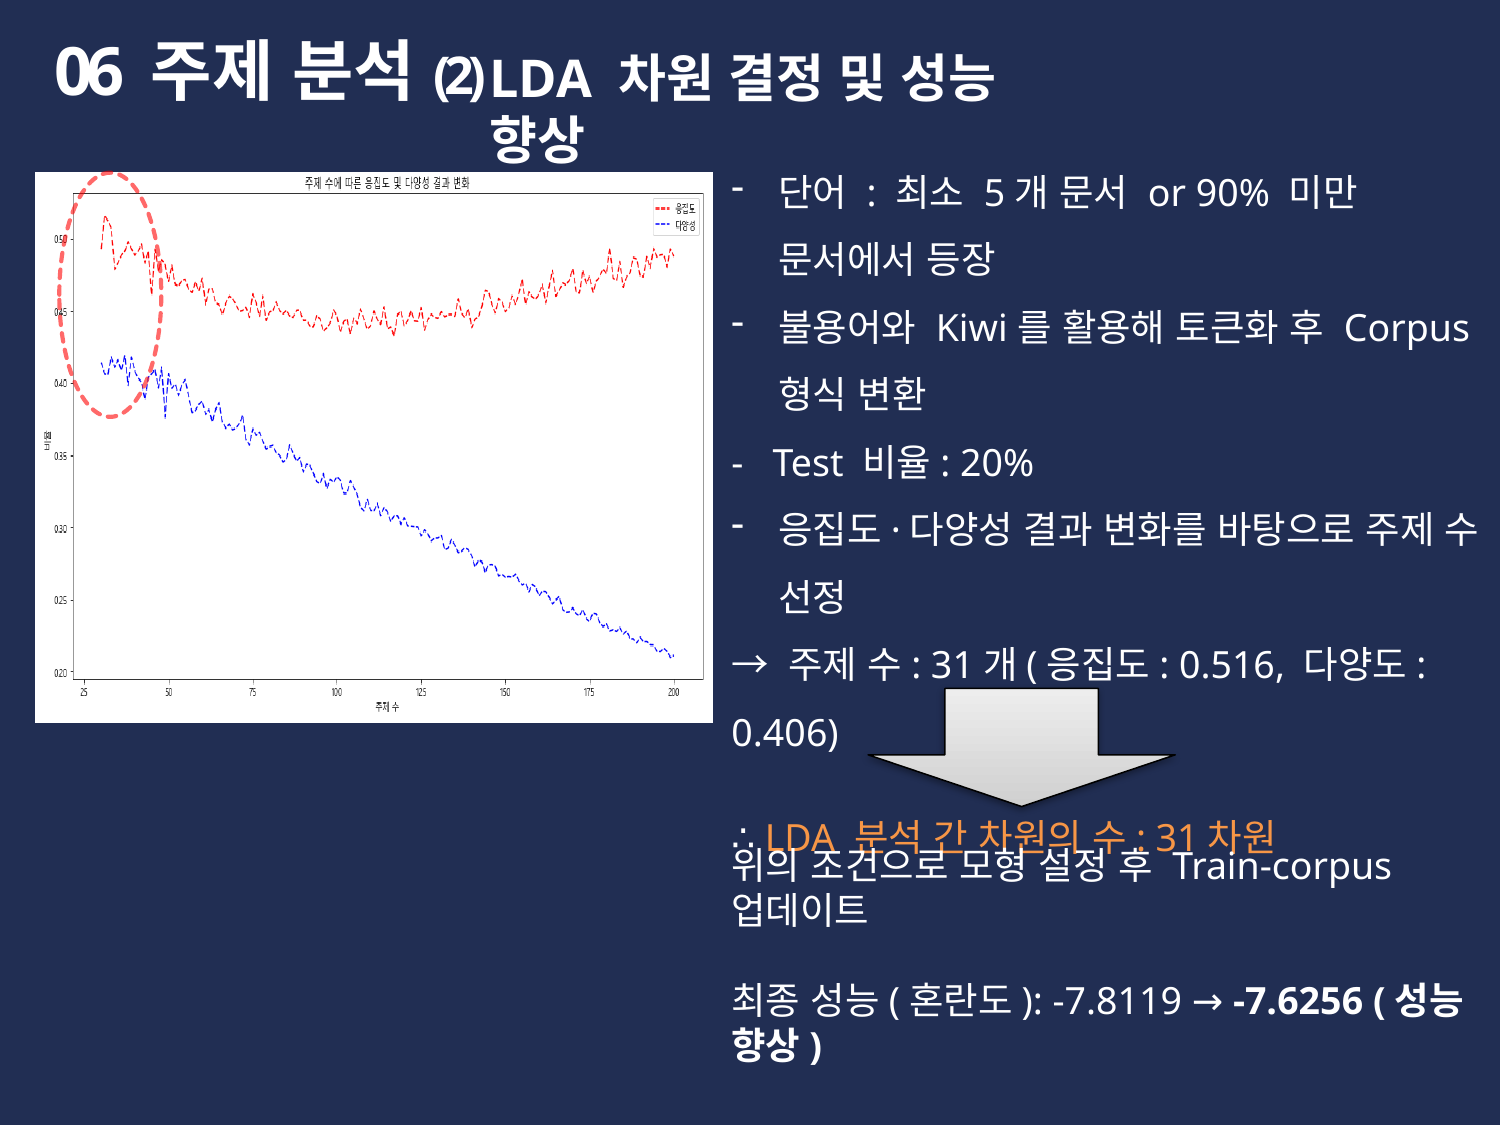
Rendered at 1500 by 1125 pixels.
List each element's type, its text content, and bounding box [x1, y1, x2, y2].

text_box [39, 21, 1081, 118]
text_box [867, 687, 1177, 808]
text_box 위의 조건으로 모형 설정 후 Train-corpus 업데이트 최종 성능(혼란도): -7.8119 → -7.6256 (성능 향상) [716, 834, 1500, 1075]
text_box 단어 : 최소 5개 문서 or 90% 미만 문서에서 등장 불용어와 Kiwi를 활용해 토큰화 후 Corpus 형식 변환 - Test 비율: 20% 응집도·다양성 결과 변화를 바탕으로 주제 수 선정 → 주제 수: 31개(응집도: 0.516, 다양도: 0.406) ∴ LDA 분석 간 차원의 수: 31차원 [716, 138, 1500, 834]
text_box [35, 172, 713, 723]
